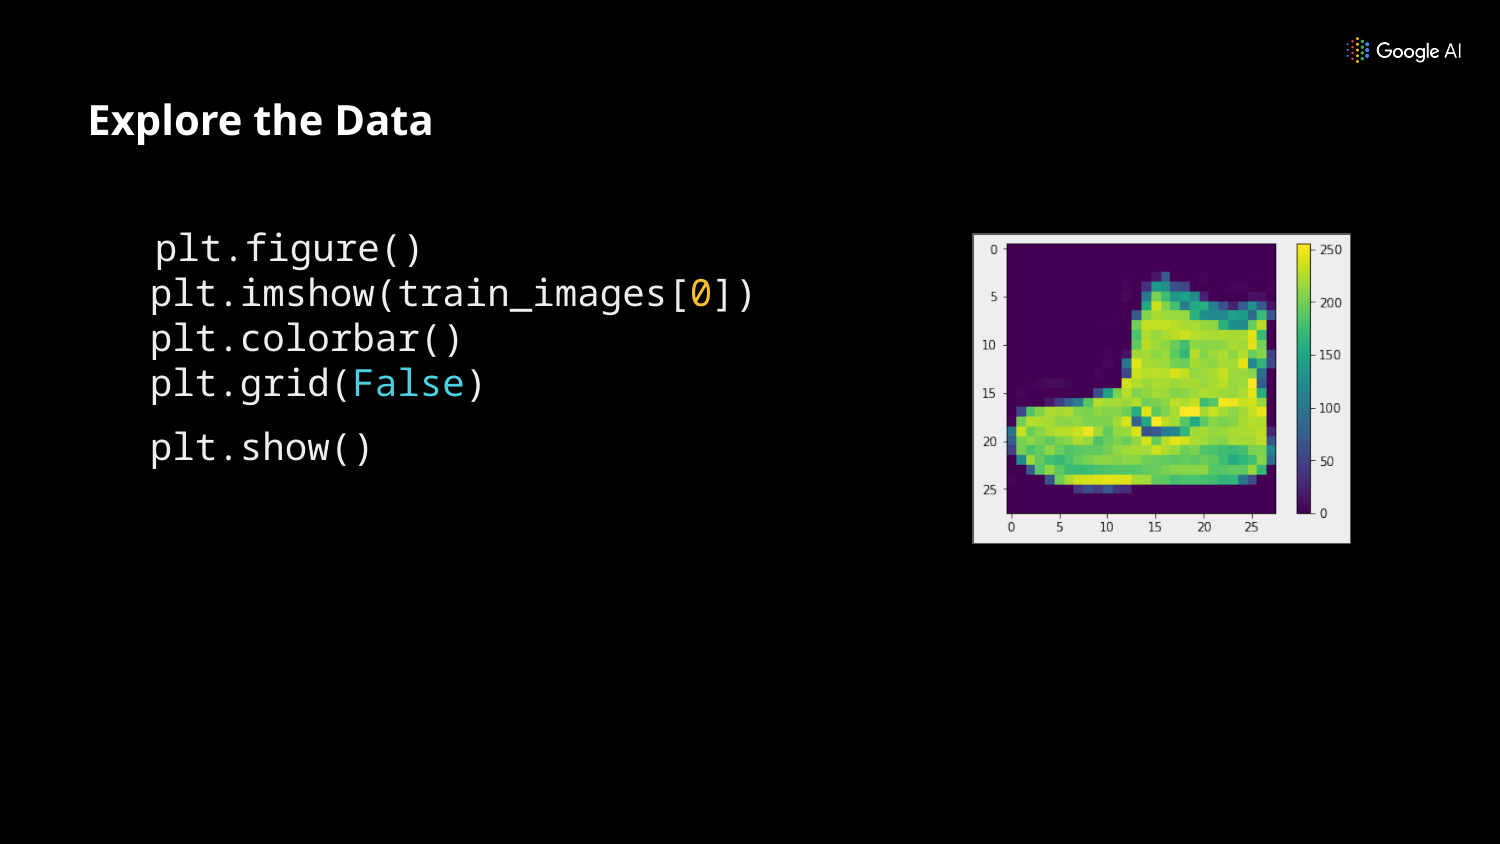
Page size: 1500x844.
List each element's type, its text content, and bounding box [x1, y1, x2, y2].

title Explore the Data [72, 85, 1311, 154]
picture [972, 230, 1351, 543]
picture [1335, 21, 1472, 70]
text_box plt.figure() plt.imshow(train_images[0]) plt.colorbar() plt.grid(False) plt.show() [72, 209, 840, 436]
